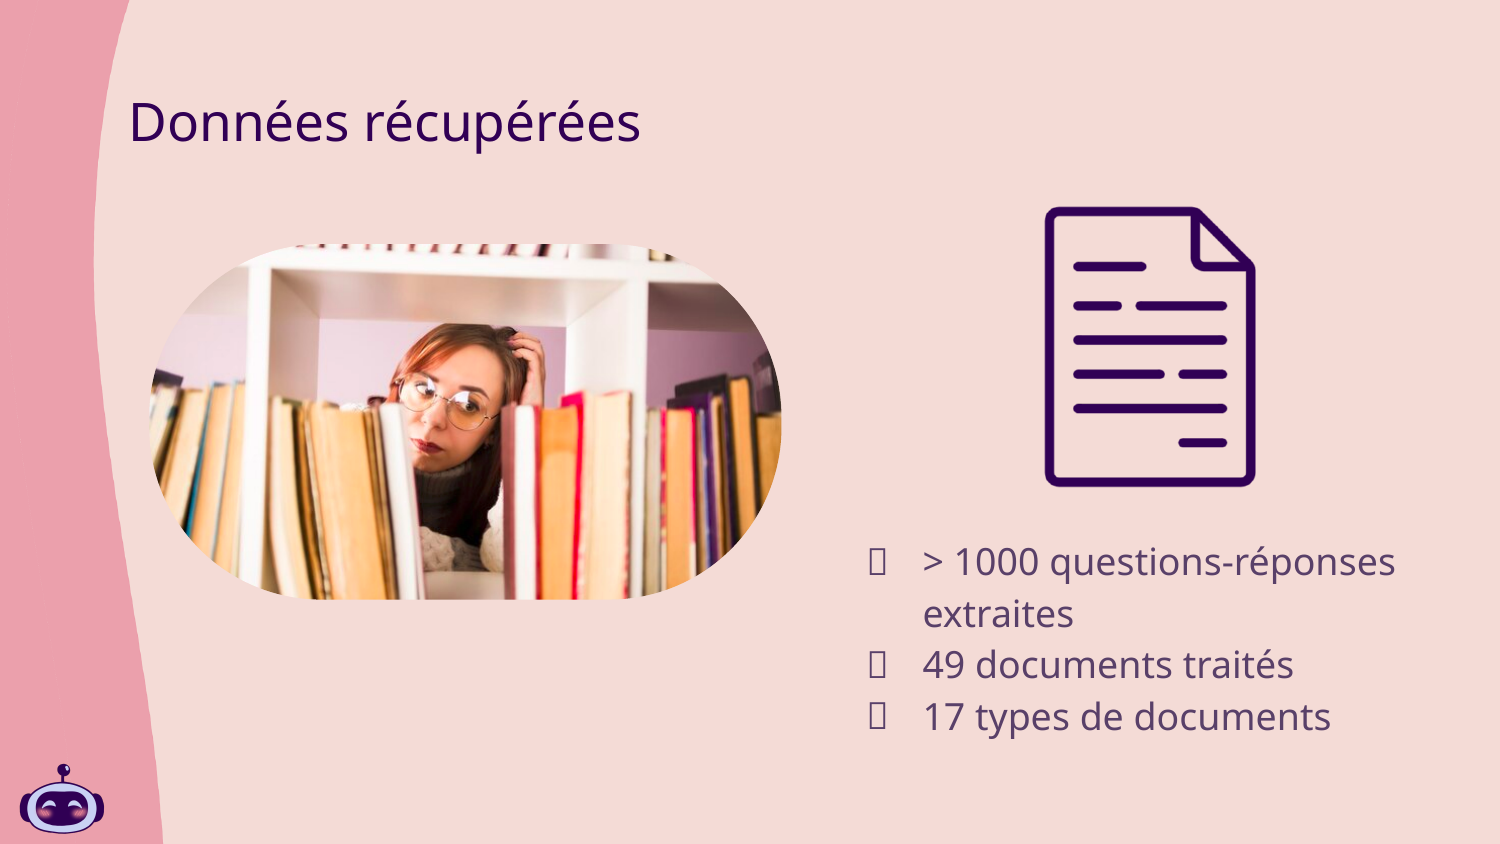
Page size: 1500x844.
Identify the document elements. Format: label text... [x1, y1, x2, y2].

picture [0, 0, 1500, 844]
list > 1000 questions-réponses extraites 49 documents traités 17 types de documents [832, 516, 1475, 778]
title Données récupérées [113, 72, 1500, 167]
